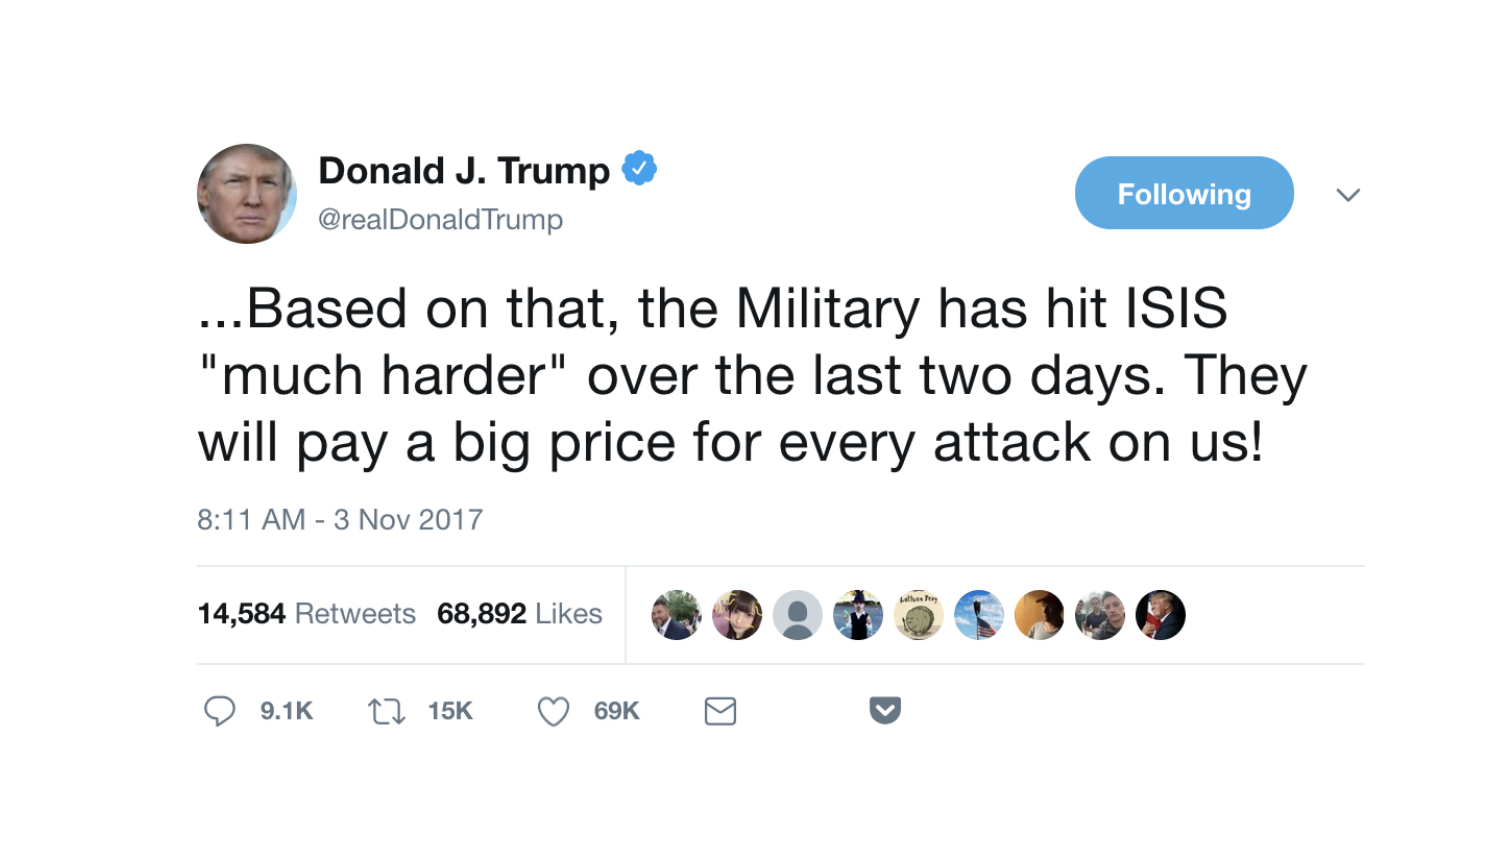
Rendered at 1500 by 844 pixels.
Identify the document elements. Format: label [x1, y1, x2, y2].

picture [126, 100, 1436, 761]
